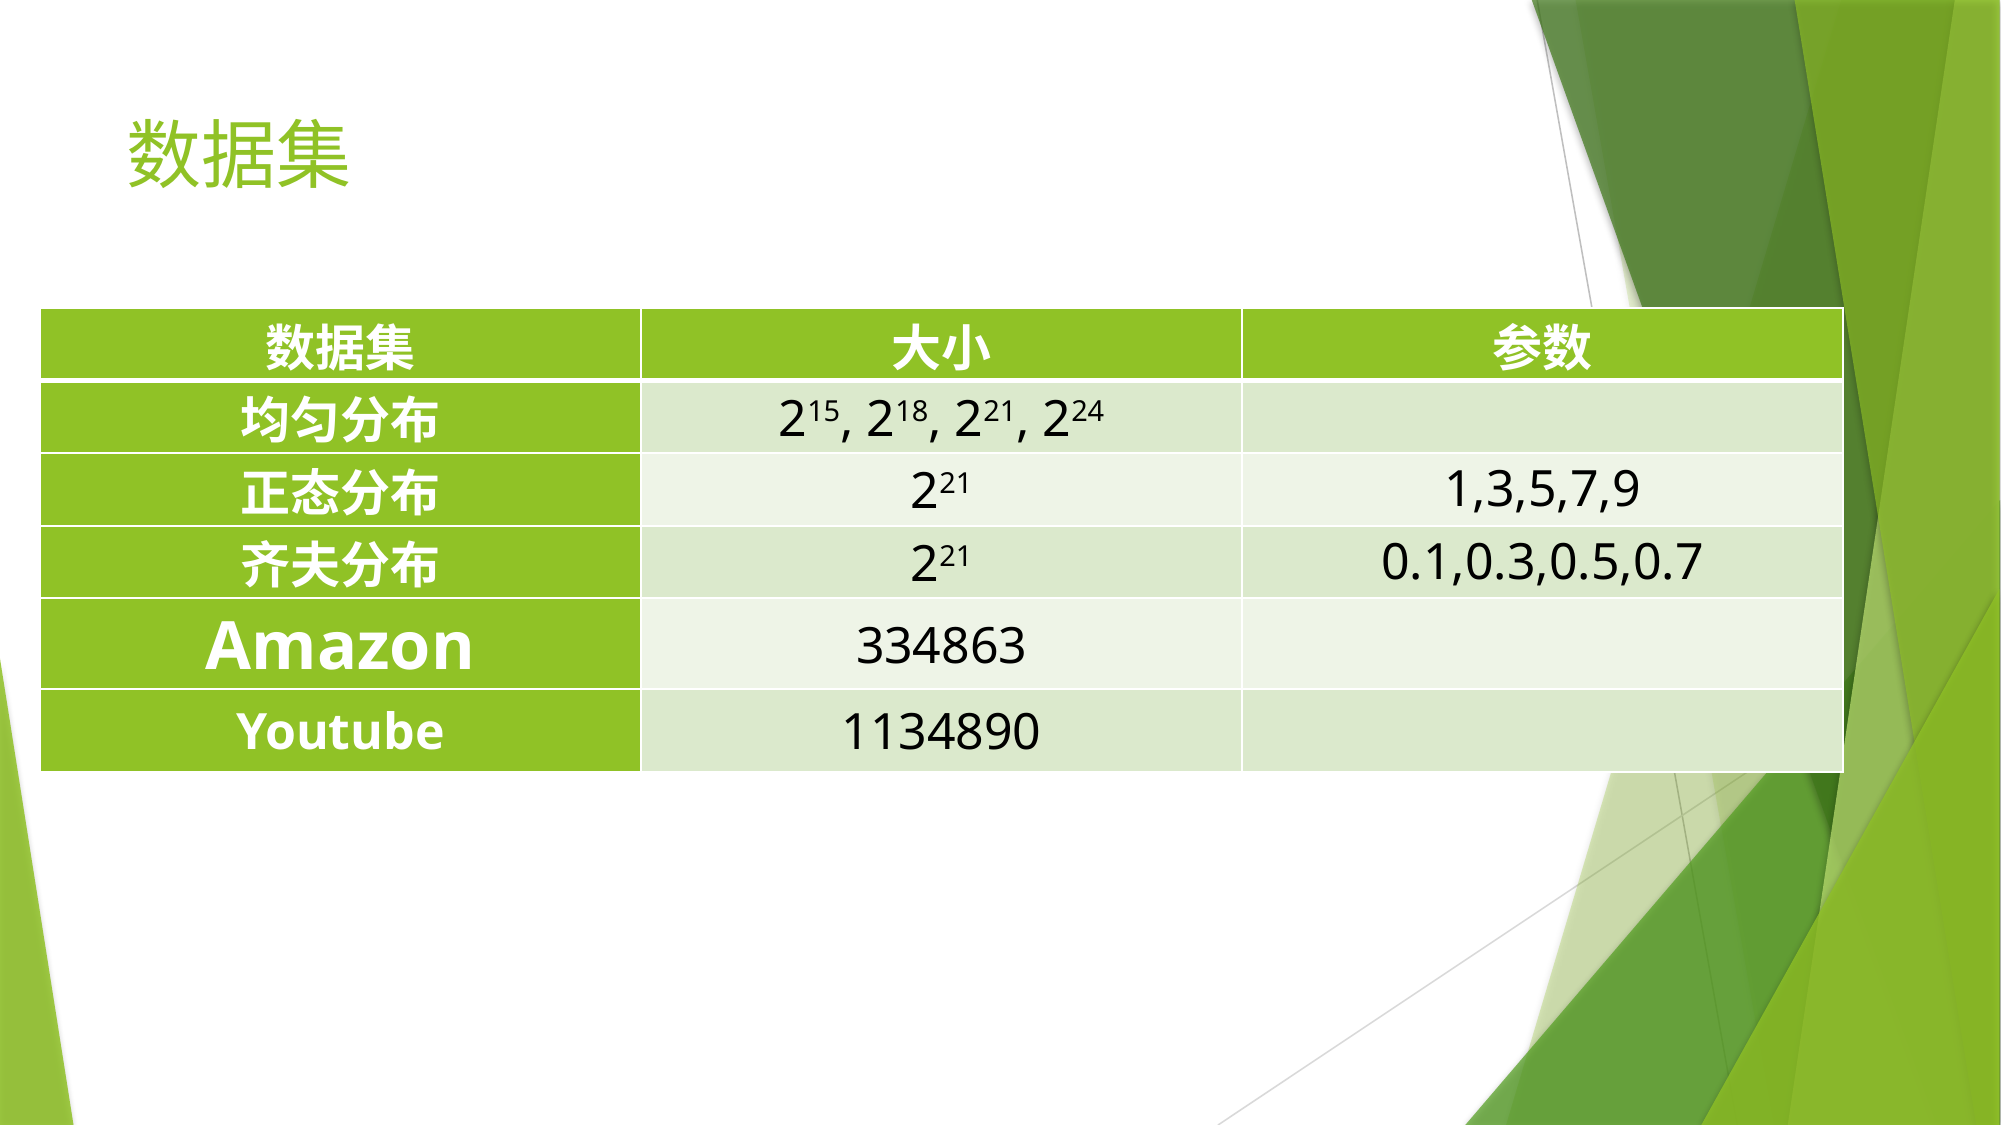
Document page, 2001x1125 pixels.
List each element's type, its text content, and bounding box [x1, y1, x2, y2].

table_cell 正态分布 [41, 454, 640, 525]
table_cell [1243, 690, 1842, 771]
table_cell 0.1,0.3,0.5,0.7 [1243, 527, 1842, 597]
table_cell 均匀分布 [41, 383, 640, 452]
table_cell 1,3,5,7,9 [1243, 454, 1842, 525]
table_cell [1243, 383, 1842, 452]
table_cell 221 [642, 527, 1241, 597]
table_header 大小 [642, 309, 1241, 378]
title 数据集 [111, 99, 1522, 307]
table_cell [1243, 599, 1842, 688]
table_cell 1134890 [642, 690, 1241, 771]
table_cell 221 [642, 454, 1241, 525]
table_header 数据集 [41, 309, 640, 378]
table_header 参数 [1243, 309, 1842, 378]
table_cell Amazon [41, 599, 640, 688]
table_cell 334863 [642, 599, 1241, 688]
table_cell 齐夫分布 [41, 527, 640, 597]
table_cell Youtube [41, 690, 640, 771]
table_cell 215, 218, 221, 224 [642, 383, 1241, 452]
